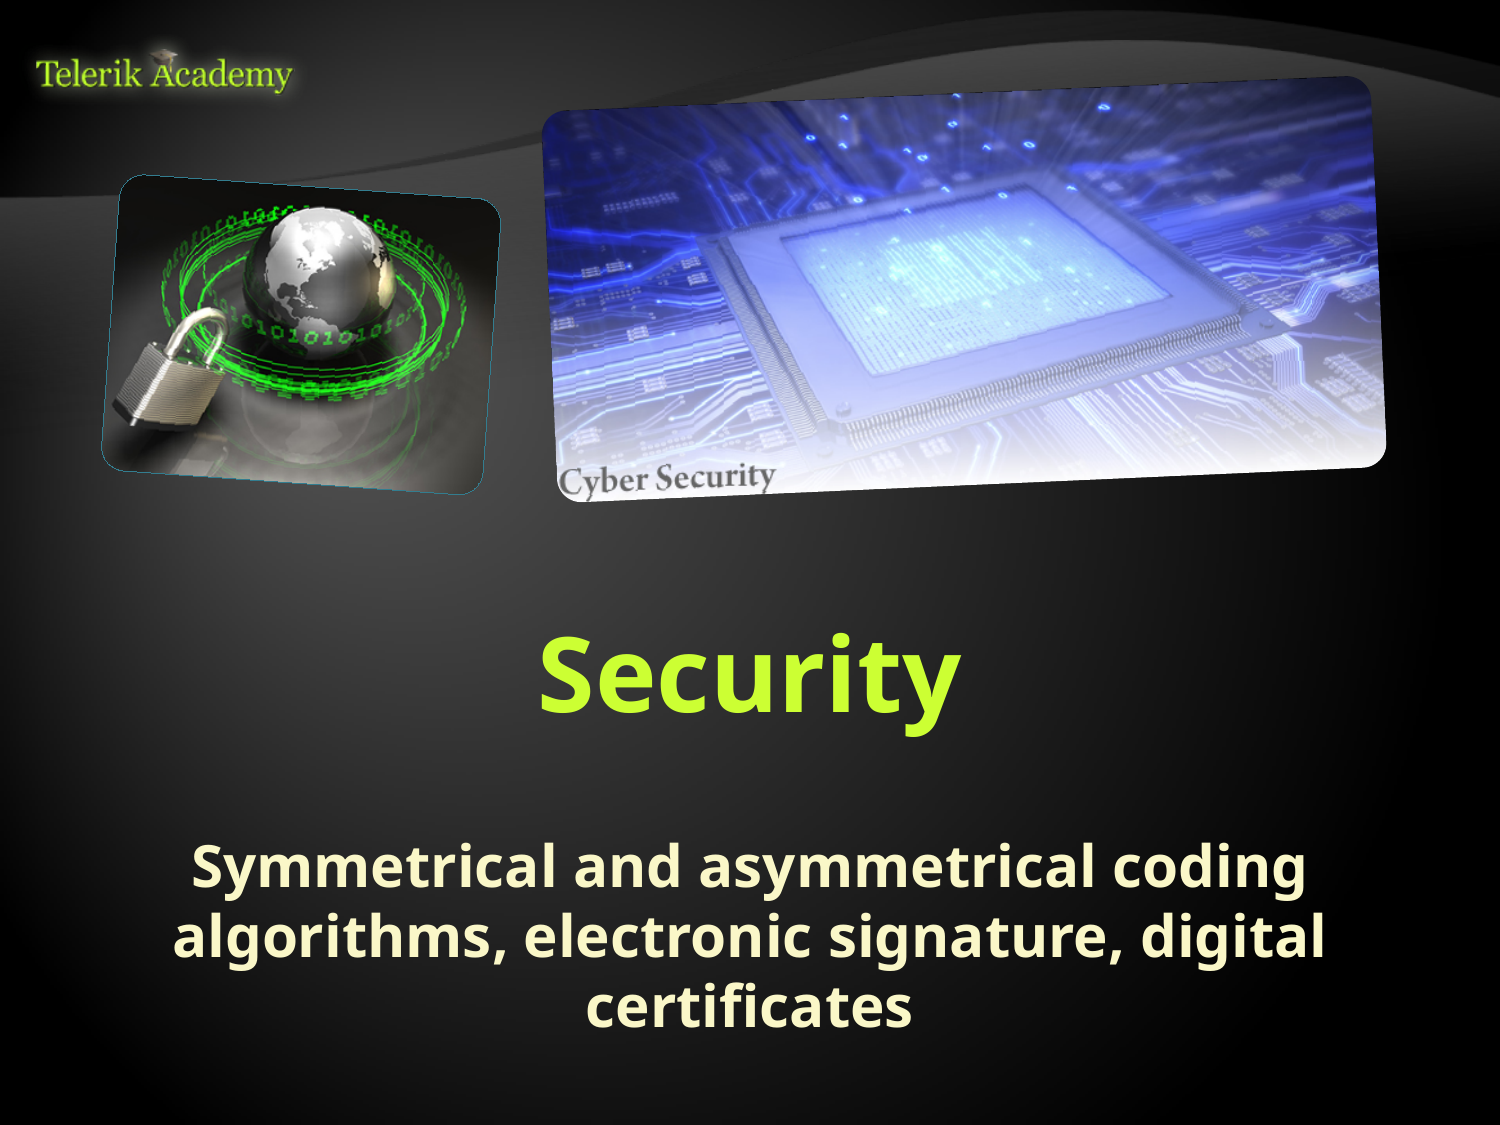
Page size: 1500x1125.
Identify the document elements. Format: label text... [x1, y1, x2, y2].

title Security [99, 568, 1400, 781]
subtitle Symmetrical and asymmetrical coding algorithms, electronic signature, digital certificates [99, 805, 1400, 1063]
picture [0, 0, 1500, 1125]
